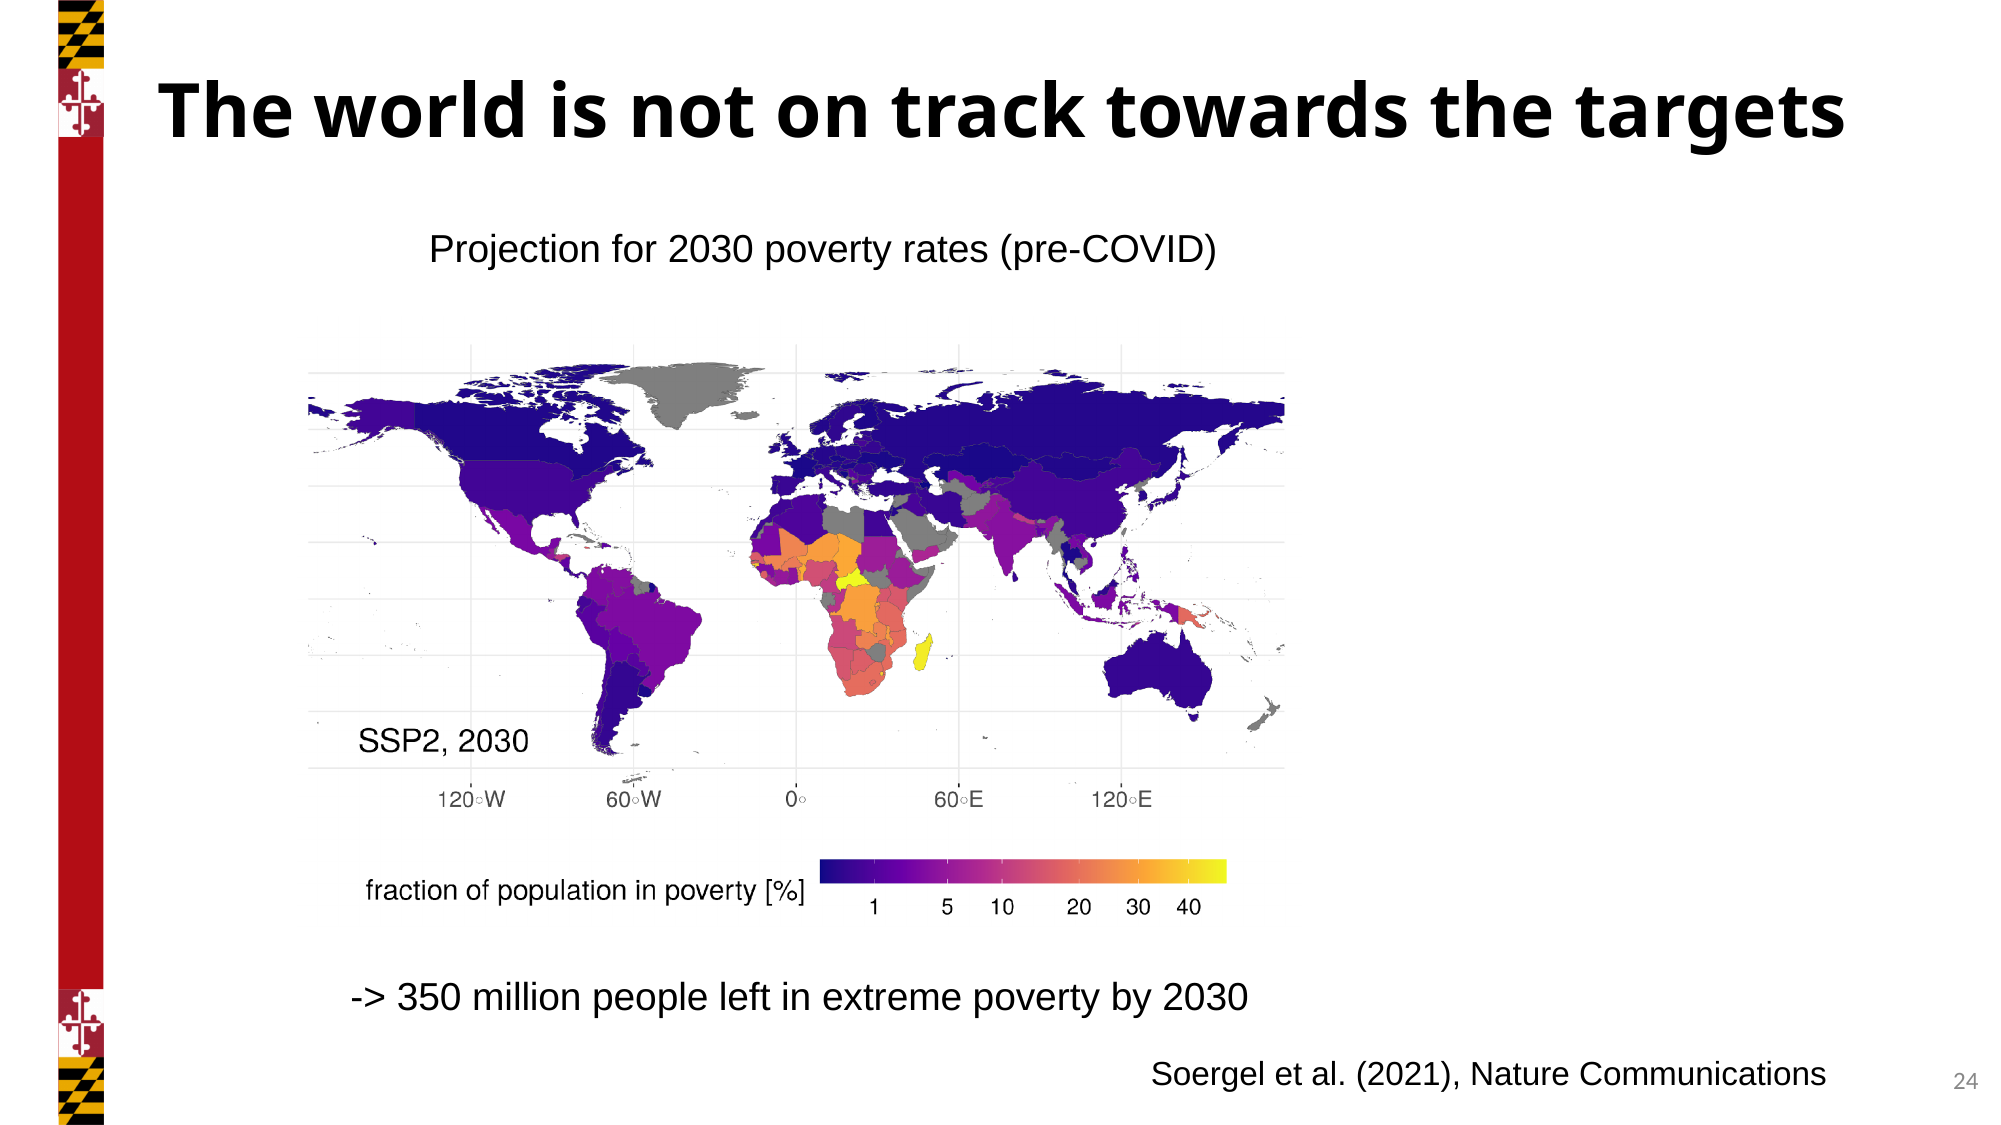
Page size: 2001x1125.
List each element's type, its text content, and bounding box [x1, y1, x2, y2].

picture [59, 990, 104, 1124]
text_box Soergel et al. (2021), Nature Communications [1130, 1032, 2000, 1089]
picture [296, 316, 1302, 927]
picture [59, 1, 104, 137]
text_box -> 350 million people left in extreme poverty by 2030 [330, 952, 1303, 1039]
title The world is not on track towards the targets [137, 42, 1925, 207]
text_box Projection for 2030 poverty rates (pre-COVID) [408, 203, 1241, 291]
